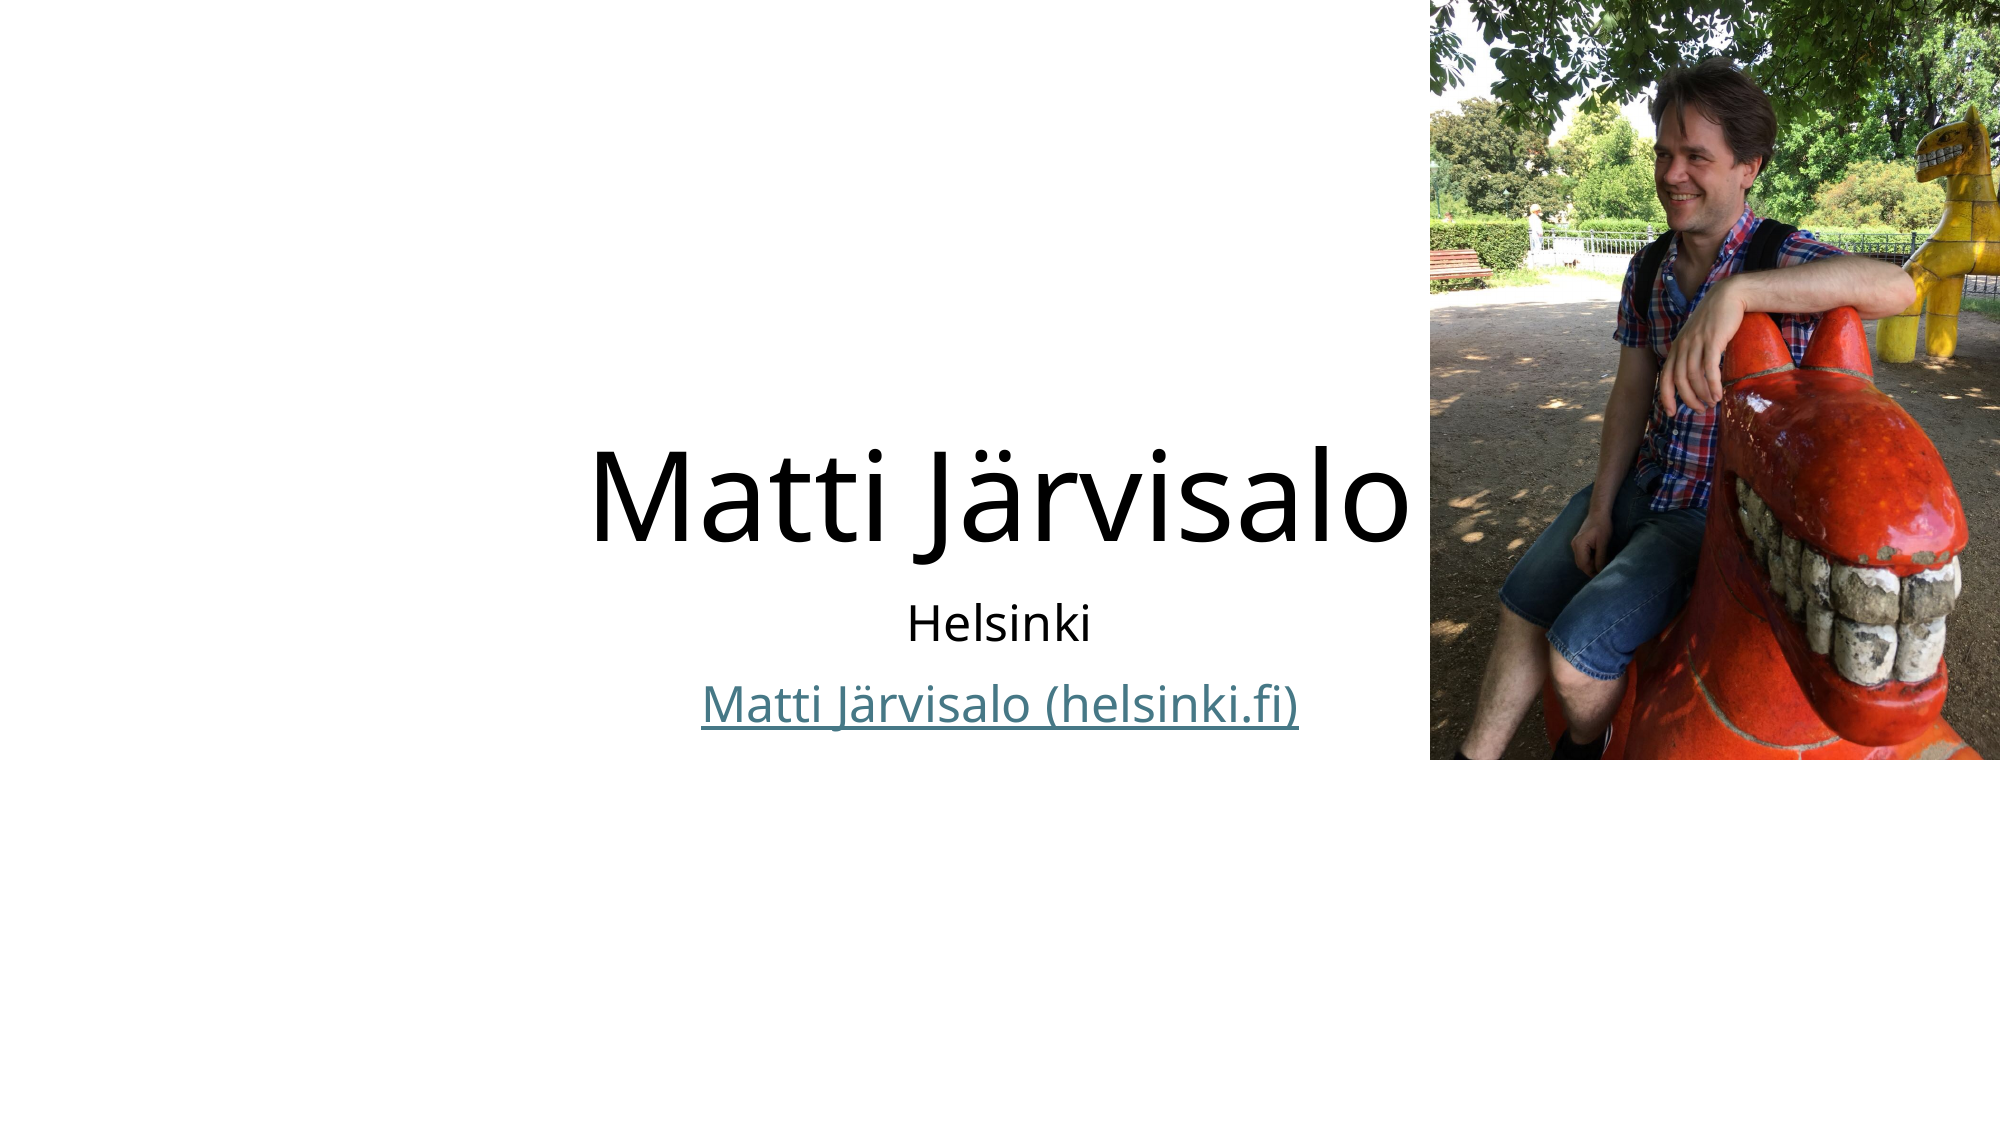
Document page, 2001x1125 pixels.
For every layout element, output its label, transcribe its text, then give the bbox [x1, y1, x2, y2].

subtitle Helsinki Matti Järvisalo (helsinki.fi) [249, 590, 1750, 863]
title Matti Järvisalo [249, 184, 1429, 576]
picture [1429, 0, 2000, 761]
